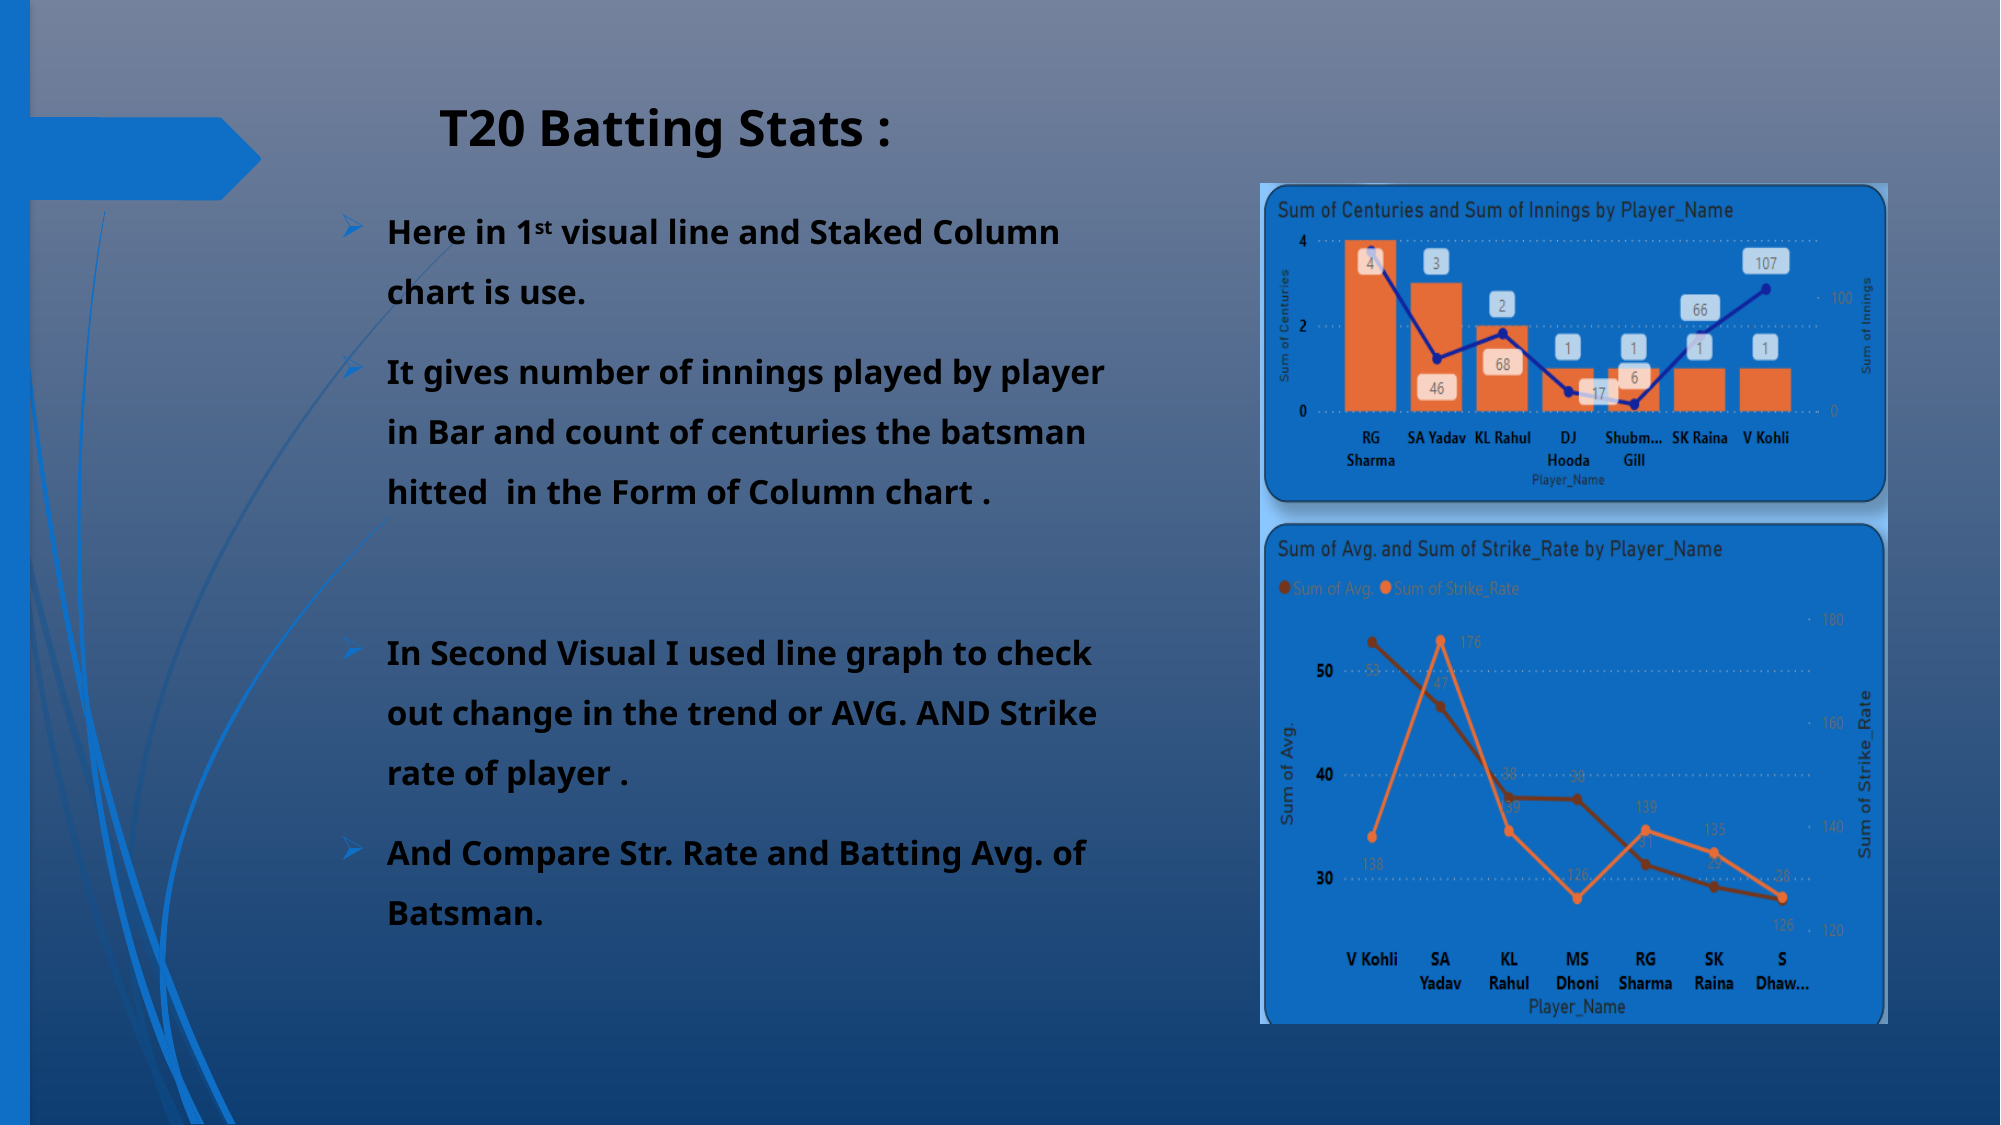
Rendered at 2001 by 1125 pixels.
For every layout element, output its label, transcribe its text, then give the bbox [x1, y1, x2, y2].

title T20 Batting Stats : [424, 73, 1000, 164]
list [1260, 183, 1888, 1024]
list Here in 1st visual line and Staked Column chart is use. It gives number of innings played by player in Bar and count of centuries the batsman hitted in the Form of Column chart . In Second Visual I used line graph to check out change in the trend or AVG. AND Strike rate of player . And Compare Str. Rate and Batting Avg. of Batsman. [324, 183, 1140, 1039]
